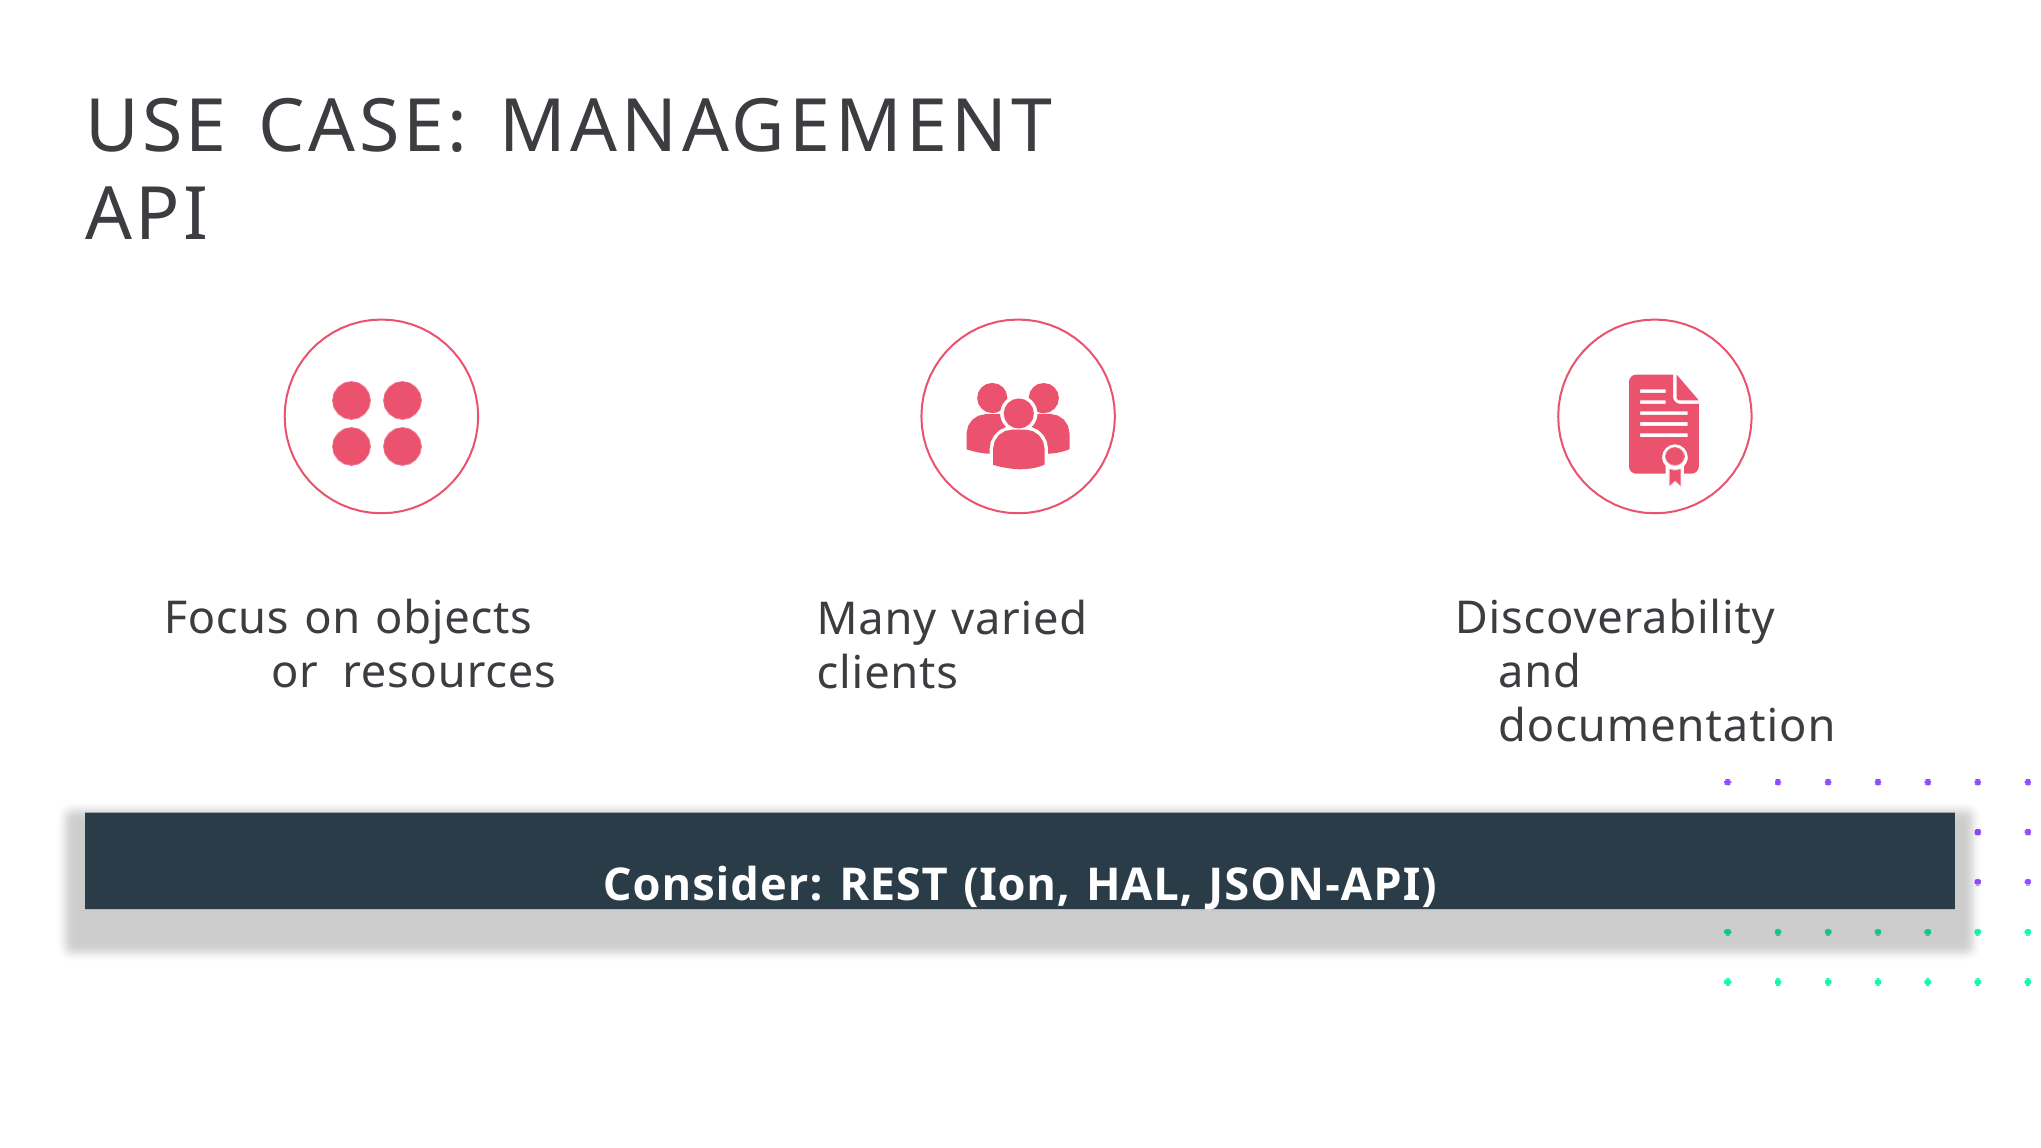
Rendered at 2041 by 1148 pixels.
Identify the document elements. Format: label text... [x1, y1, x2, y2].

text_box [51, 746, 2031, 987]
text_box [919, 317, 1117, 528]
text_box Focus on objects or resources [161, 583, 582, 697]
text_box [275, 317, 480, 528]
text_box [1556, 317, 1761, 528]
text_box Many varied clients [813, 586, 1225, 698]
title USE CASE: MANAGEMENT API [82, 74, 1182, 270]
text_box Discoverability and documentation [1452, 583, 1856, 746]
